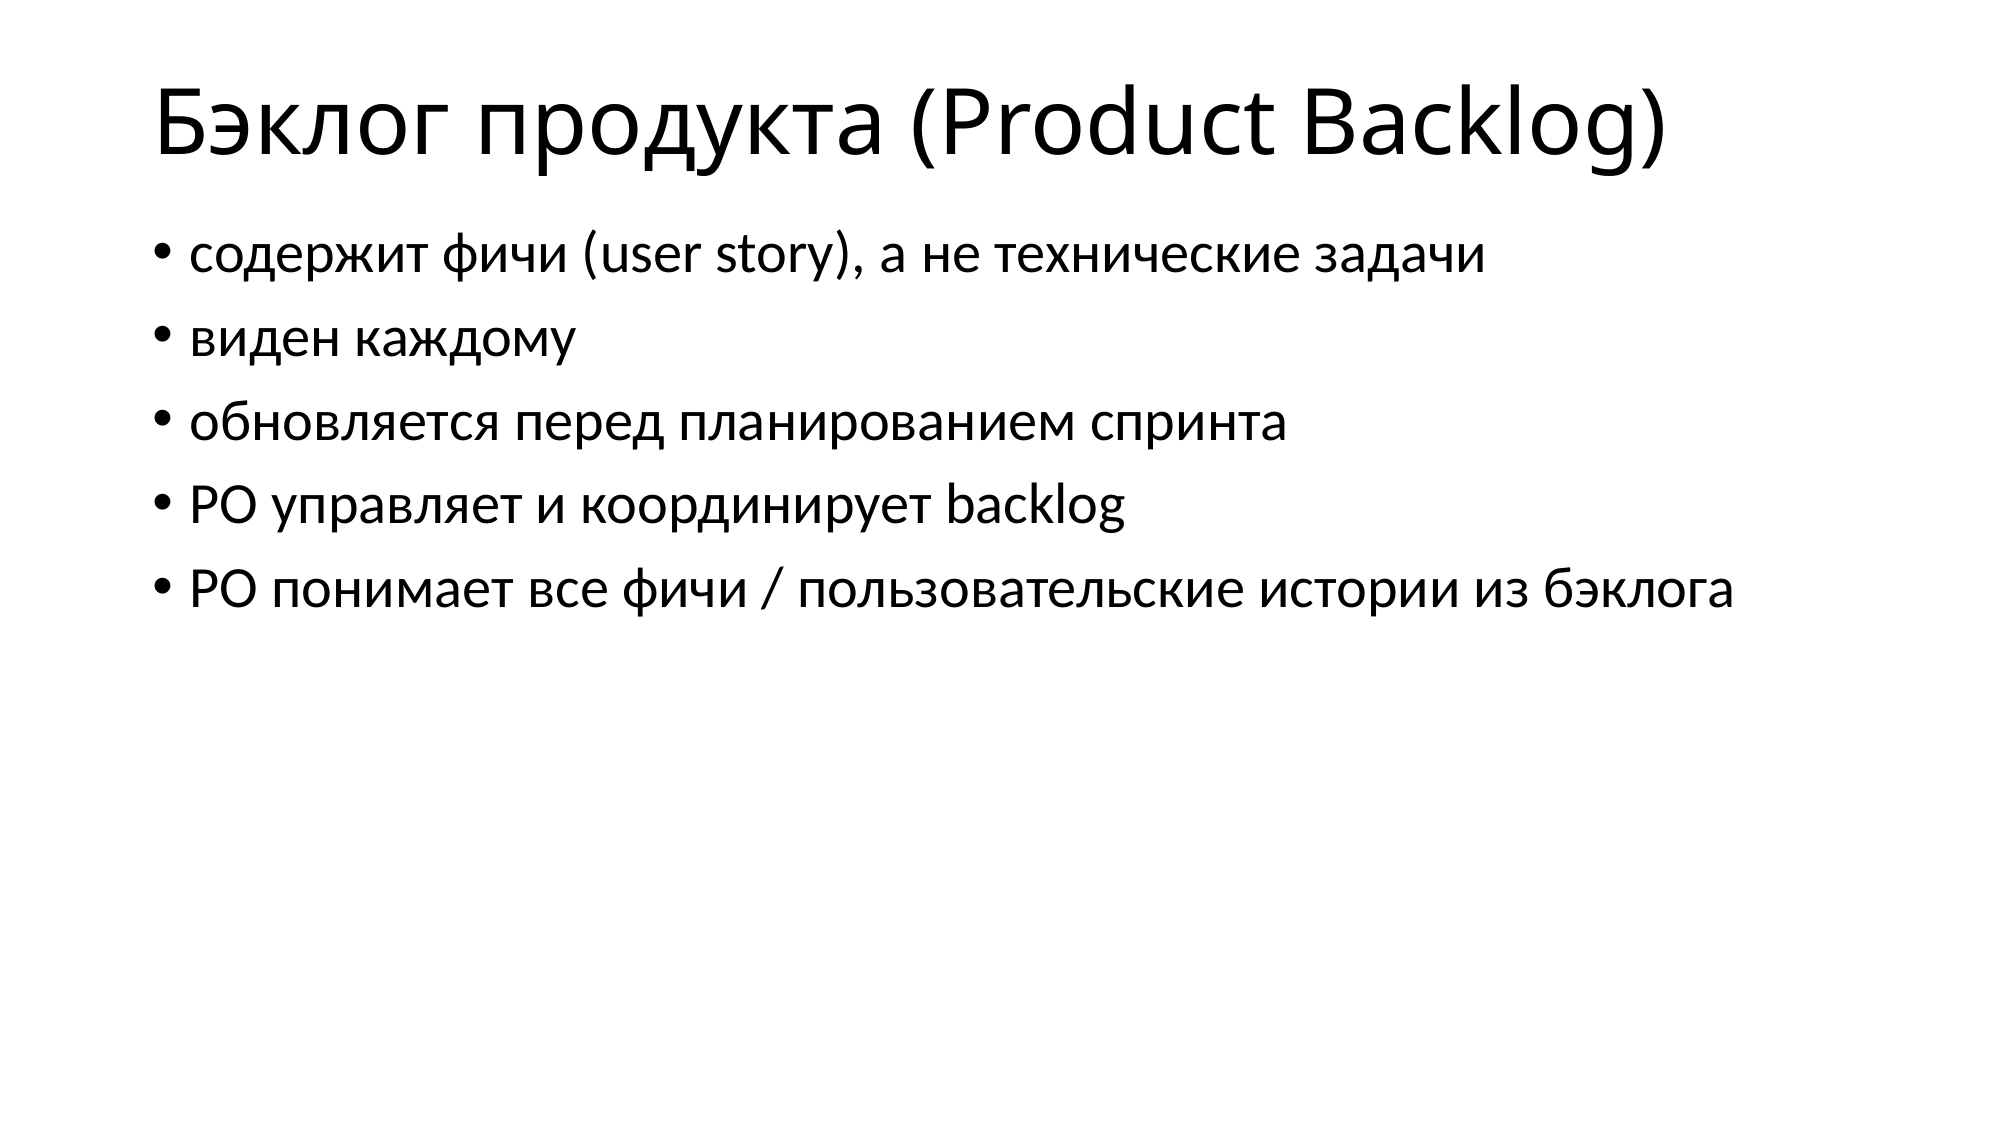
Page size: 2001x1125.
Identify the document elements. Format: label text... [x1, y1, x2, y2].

list содержит фичи (user story), а не технические задачи виден каждому обновляется перед планированием спринта PO управляет и координирует backlog PO понимает все фичи / пользовательские истории из бэклога [137, 214, 1863, 1014]
title Бэклог продукта (Product Backlog) [137, 59, 1863, 191]
